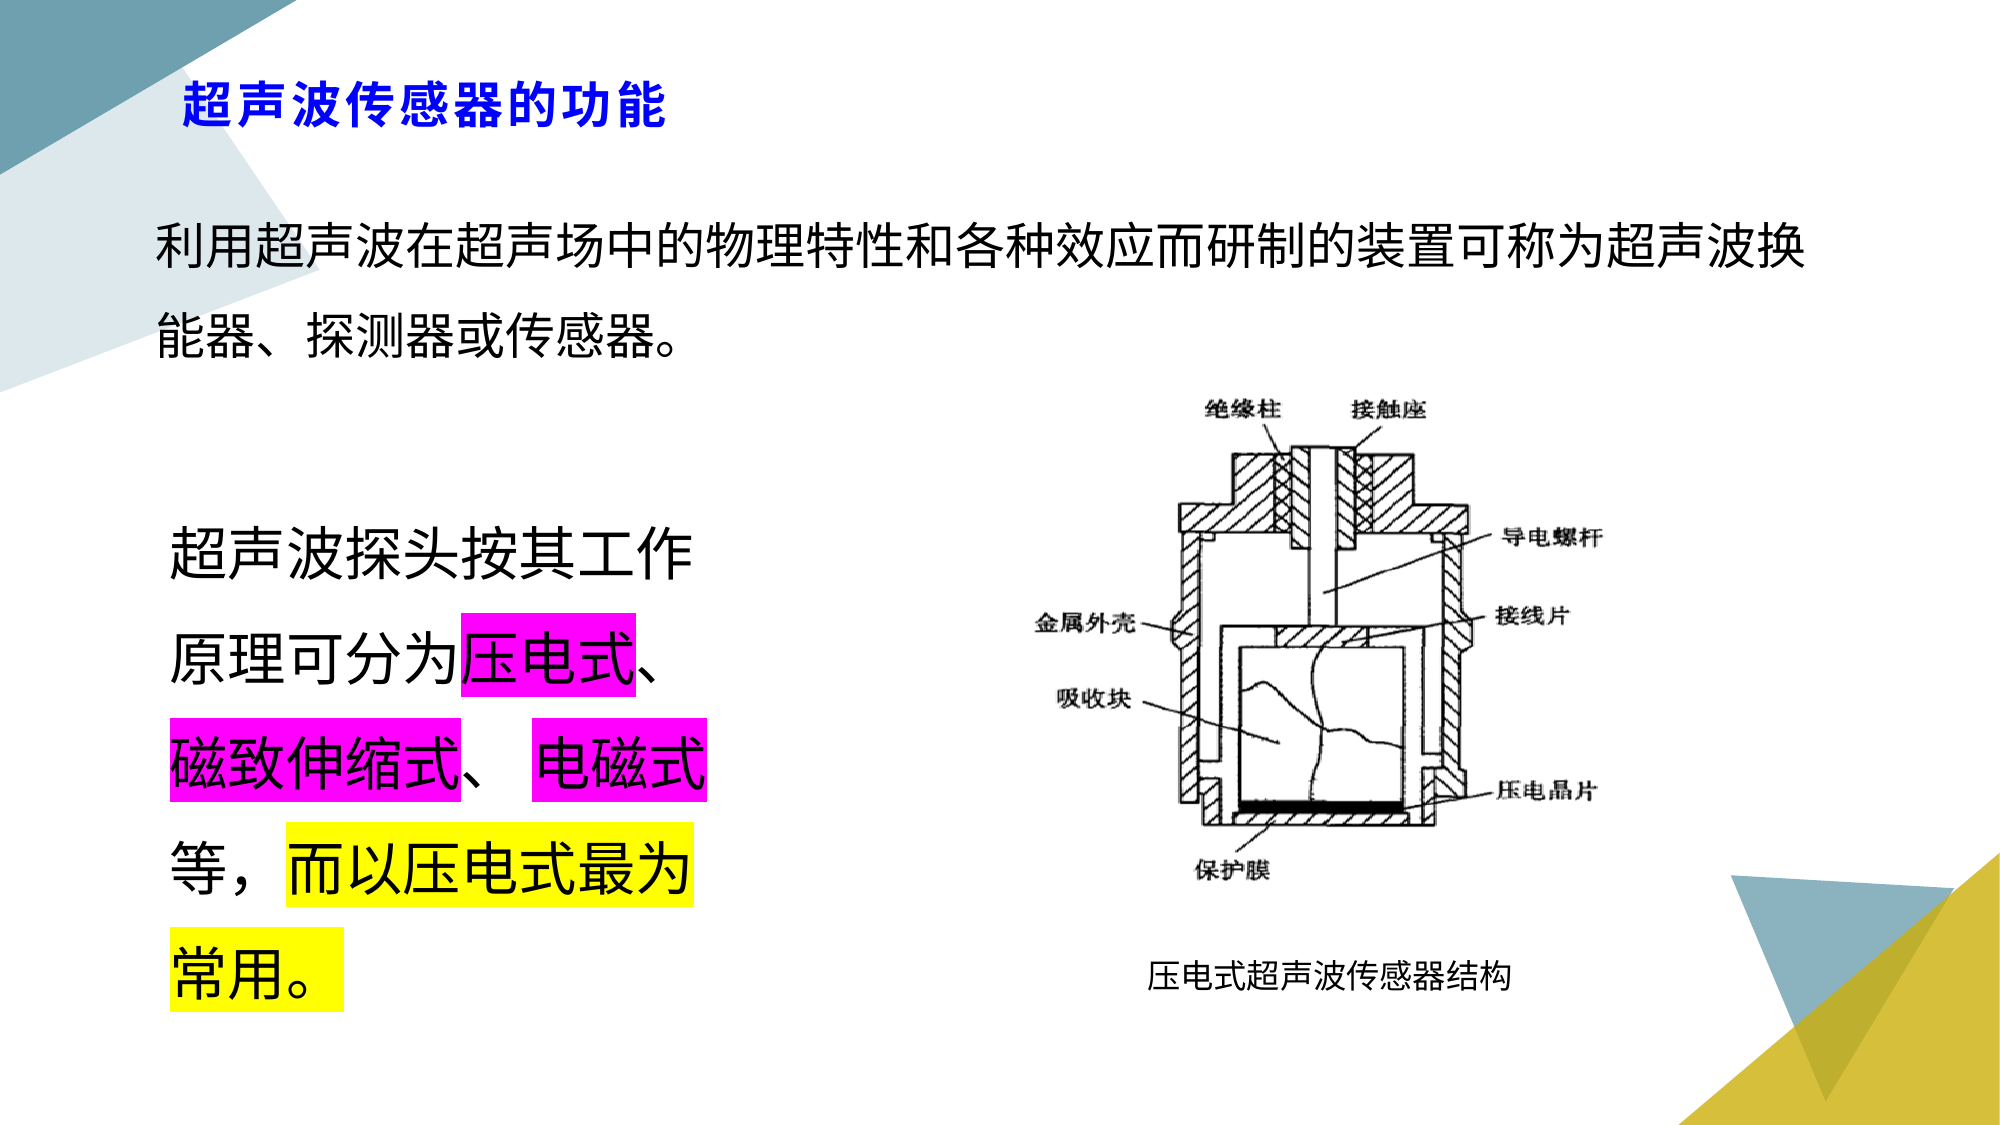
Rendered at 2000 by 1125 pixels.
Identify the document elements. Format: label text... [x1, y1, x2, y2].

title 超声波传感器的功能 [140, 65, 1921, 138]
text_box 超声波探头按其工作原理可分为压电式、 磁致伸缩式、 电磁式等，而以压电式最为常用。 [154, 474, 757, 1015]
text_box 利用超声波在超声场中的物理特性和各种效应而研制的装置可称为超声波换能器、探测器或传感器。 [140, 176, 1859, 372]
text_box 压电式超声波传感器结构 [1132, 948, 1544, 1003]
picture [1030, 373, 1605, 883]
